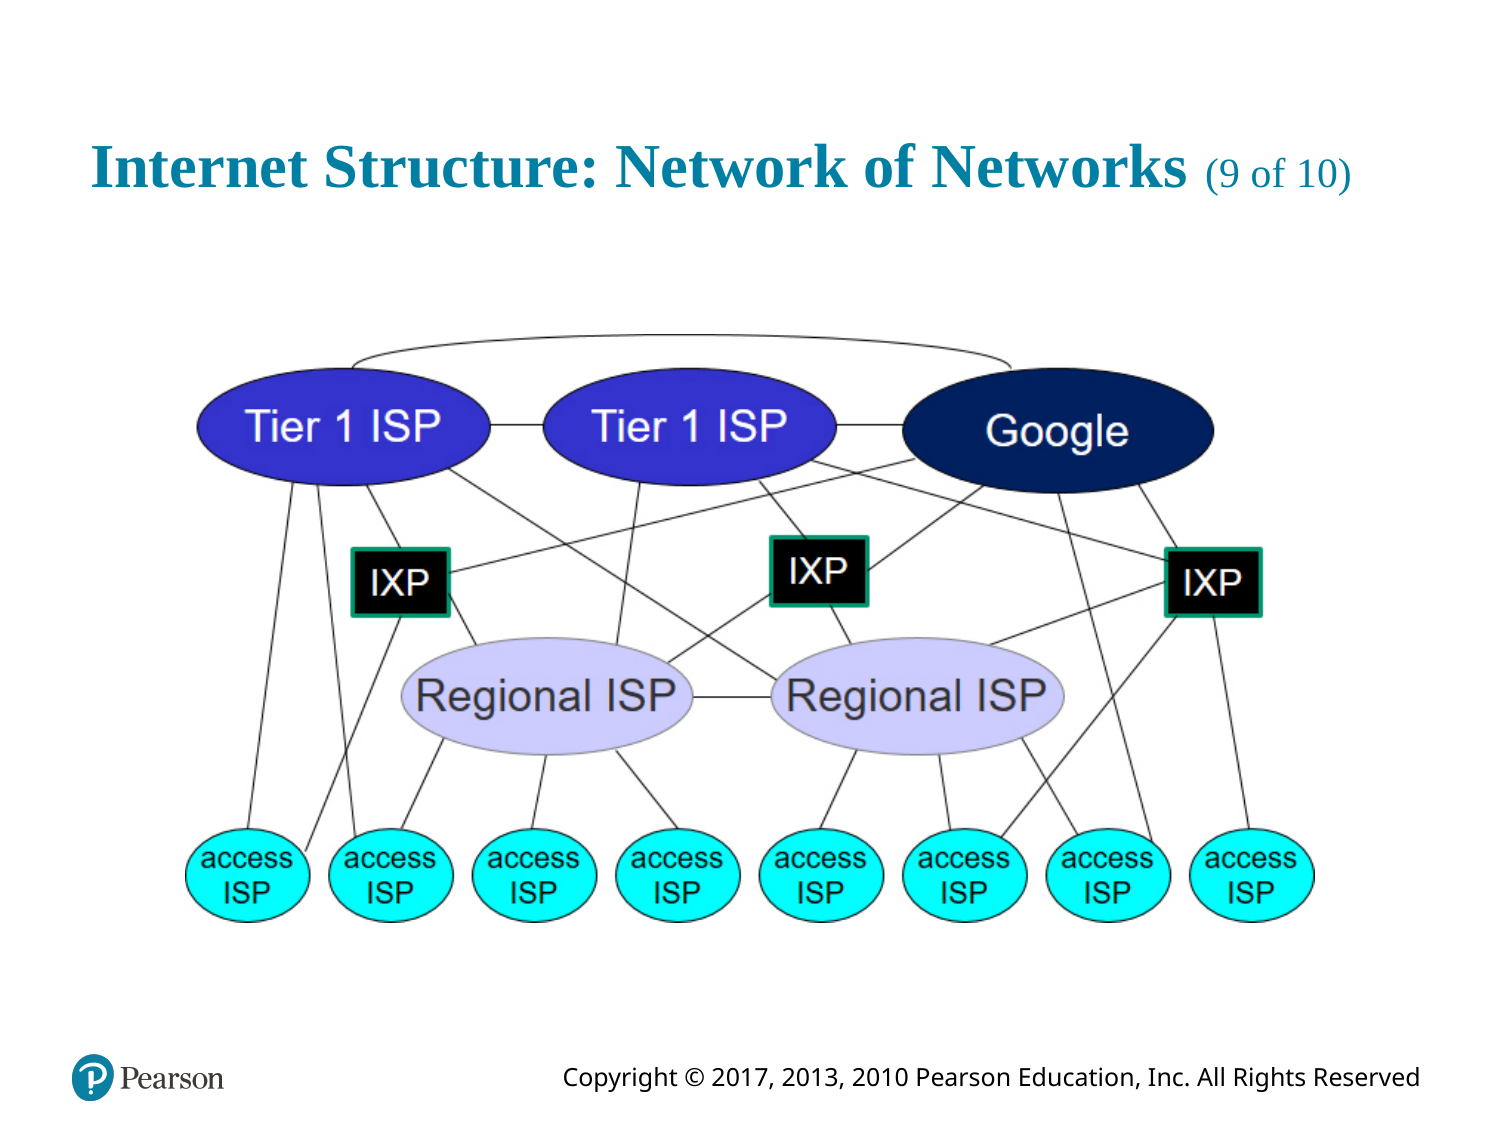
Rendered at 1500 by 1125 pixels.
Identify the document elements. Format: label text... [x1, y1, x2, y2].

picture [80, 1063, 106, 1088]
picture [72, 1087, 83, 1101]
title Internet Structure: Network of Networks (9 of 10) [75, 35, 1425, 216]
picture [72, 1054, 88, 1070]
picture [185, 334, 1315, 924]
picture [98, 1054, 224, 1101]
